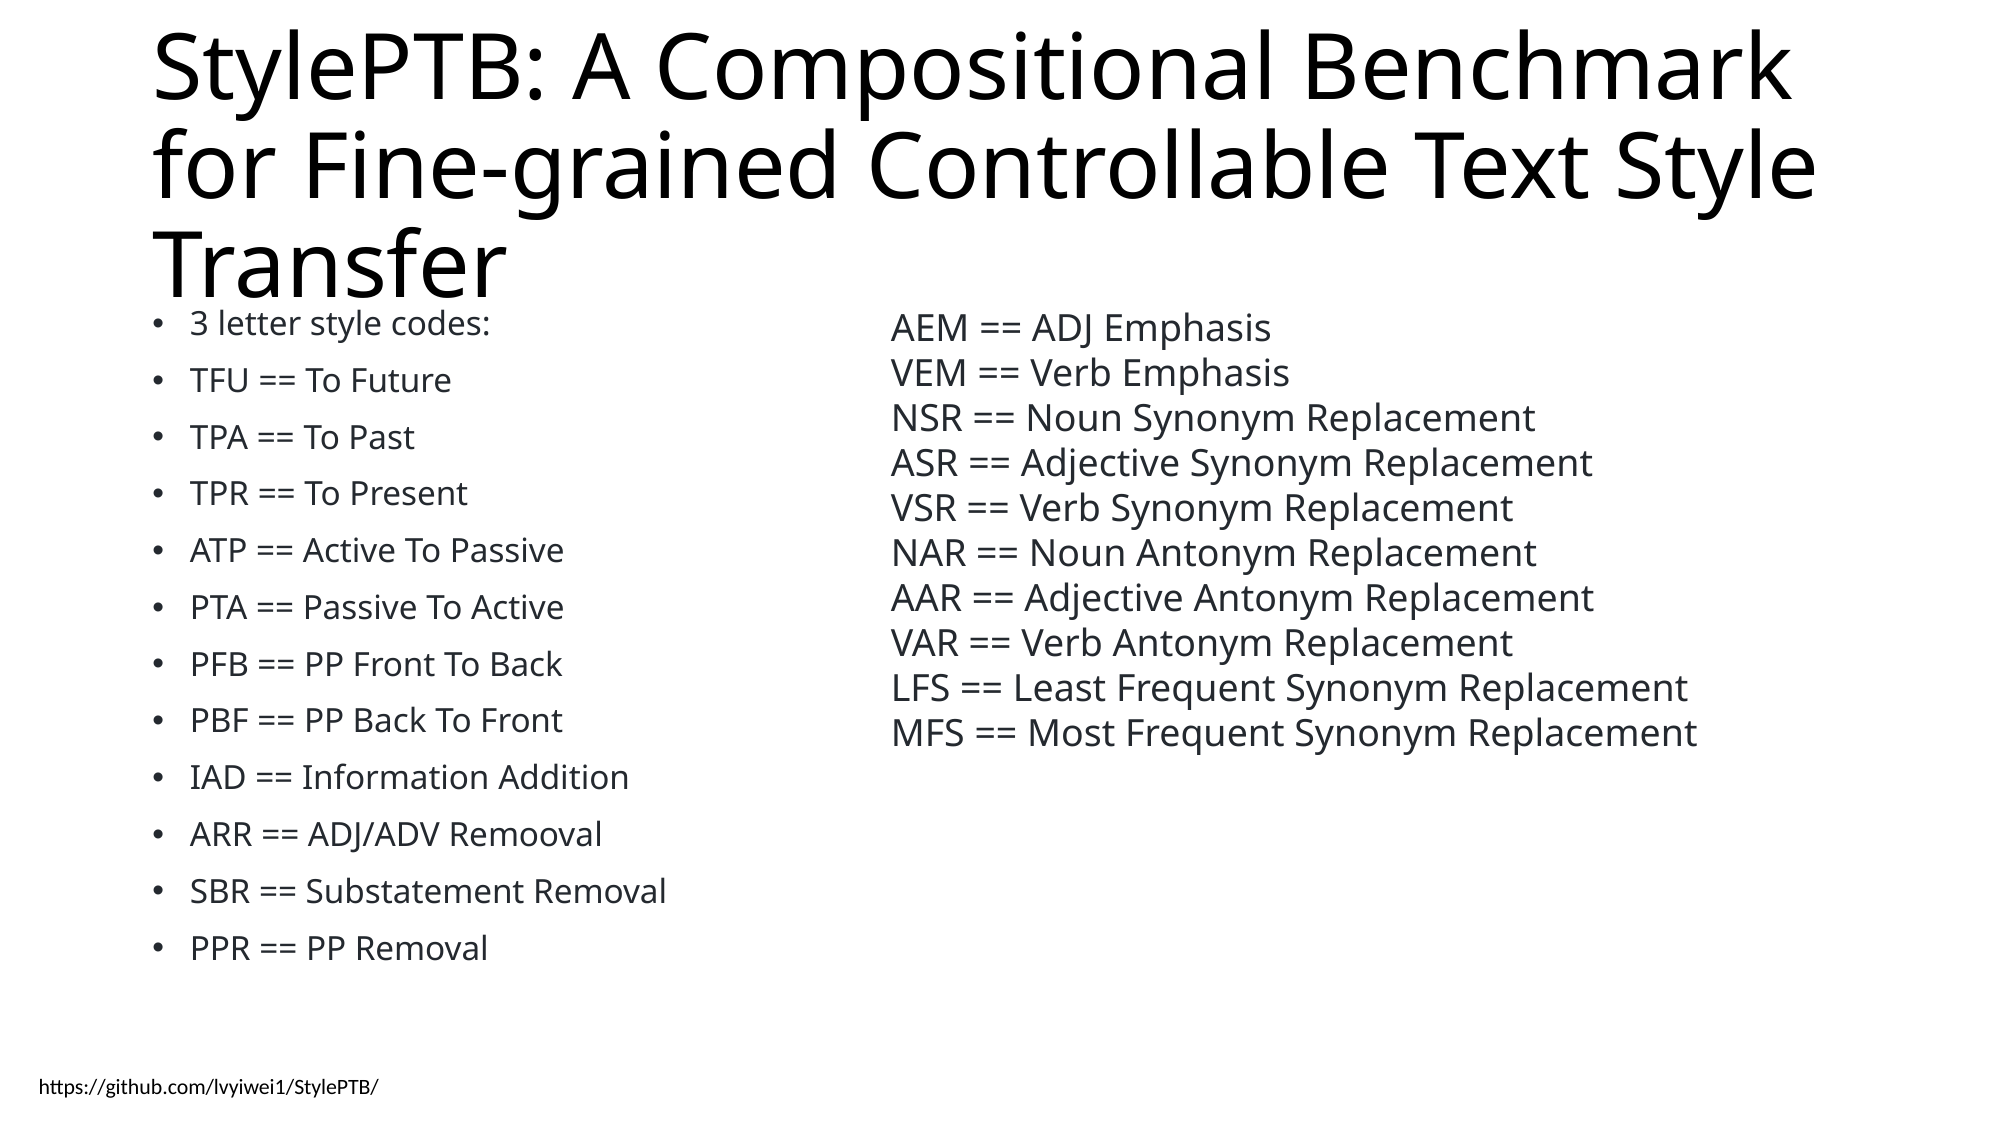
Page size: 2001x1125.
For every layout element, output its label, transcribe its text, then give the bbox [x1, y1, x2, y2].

text_box AEM == ADJ Emphasis VEM == Verb Emphasis NSR == Noun Synonym Replacement ASR == Adjective Synonym Replacement VSR == Verb Synonym Replacement NAR == Noun Antonym Replacement AAR == Adjective Antonym Replacement VAR == Verb Antonym Replacement LFS == Least Frequent Synonym Replacement MFS == Most Frequent Synonym Replacement [876, 297, 1714, 807]
text_box https://github.com/lvyiwei1/StylePTB/ [23, 1065, 1024, 1106]
title StylePTB: A Compositional Benchmark for Fine-grained Controllable Text Style Transfer [137, 59, 1863, 278]
list 3 letter style codes: TFU == To Future TPA == To Past TPR == To Present ATP == Active To Passive PTA == Passive To Active PFB == PP Front To Back PBF == PP Back To Front IAD == Information Addition ARR == ADJ/ADV Remooval SBR == Substatement Removal PPR == PP Removal [137, 299, 833, 1014]
